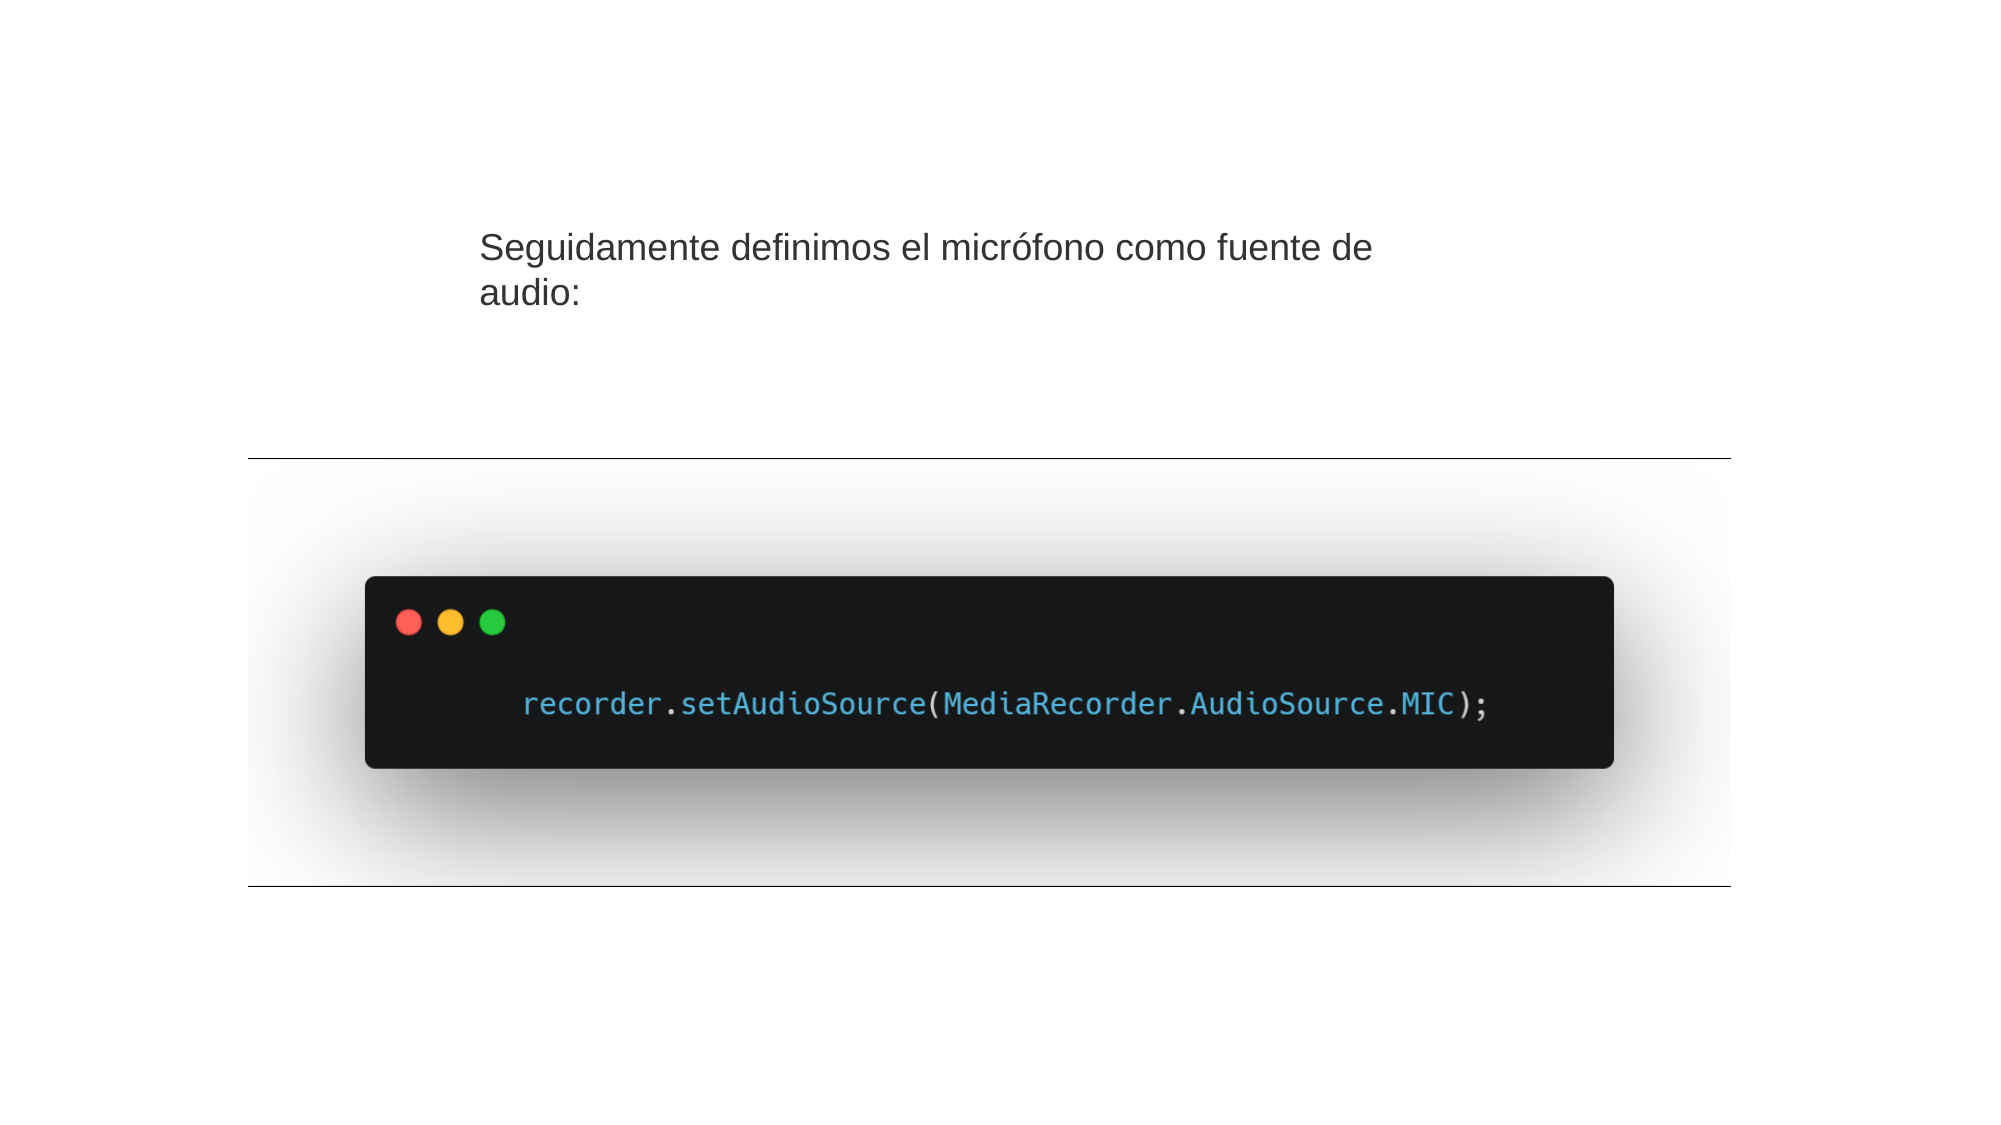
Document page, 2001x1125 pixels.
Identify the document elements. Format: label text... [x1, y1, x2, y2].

picture [248, 458, 1731, 887]
text_box Seguidamente definimos el micrófono como fuente de audio: [464, 215, 1465, 321]
